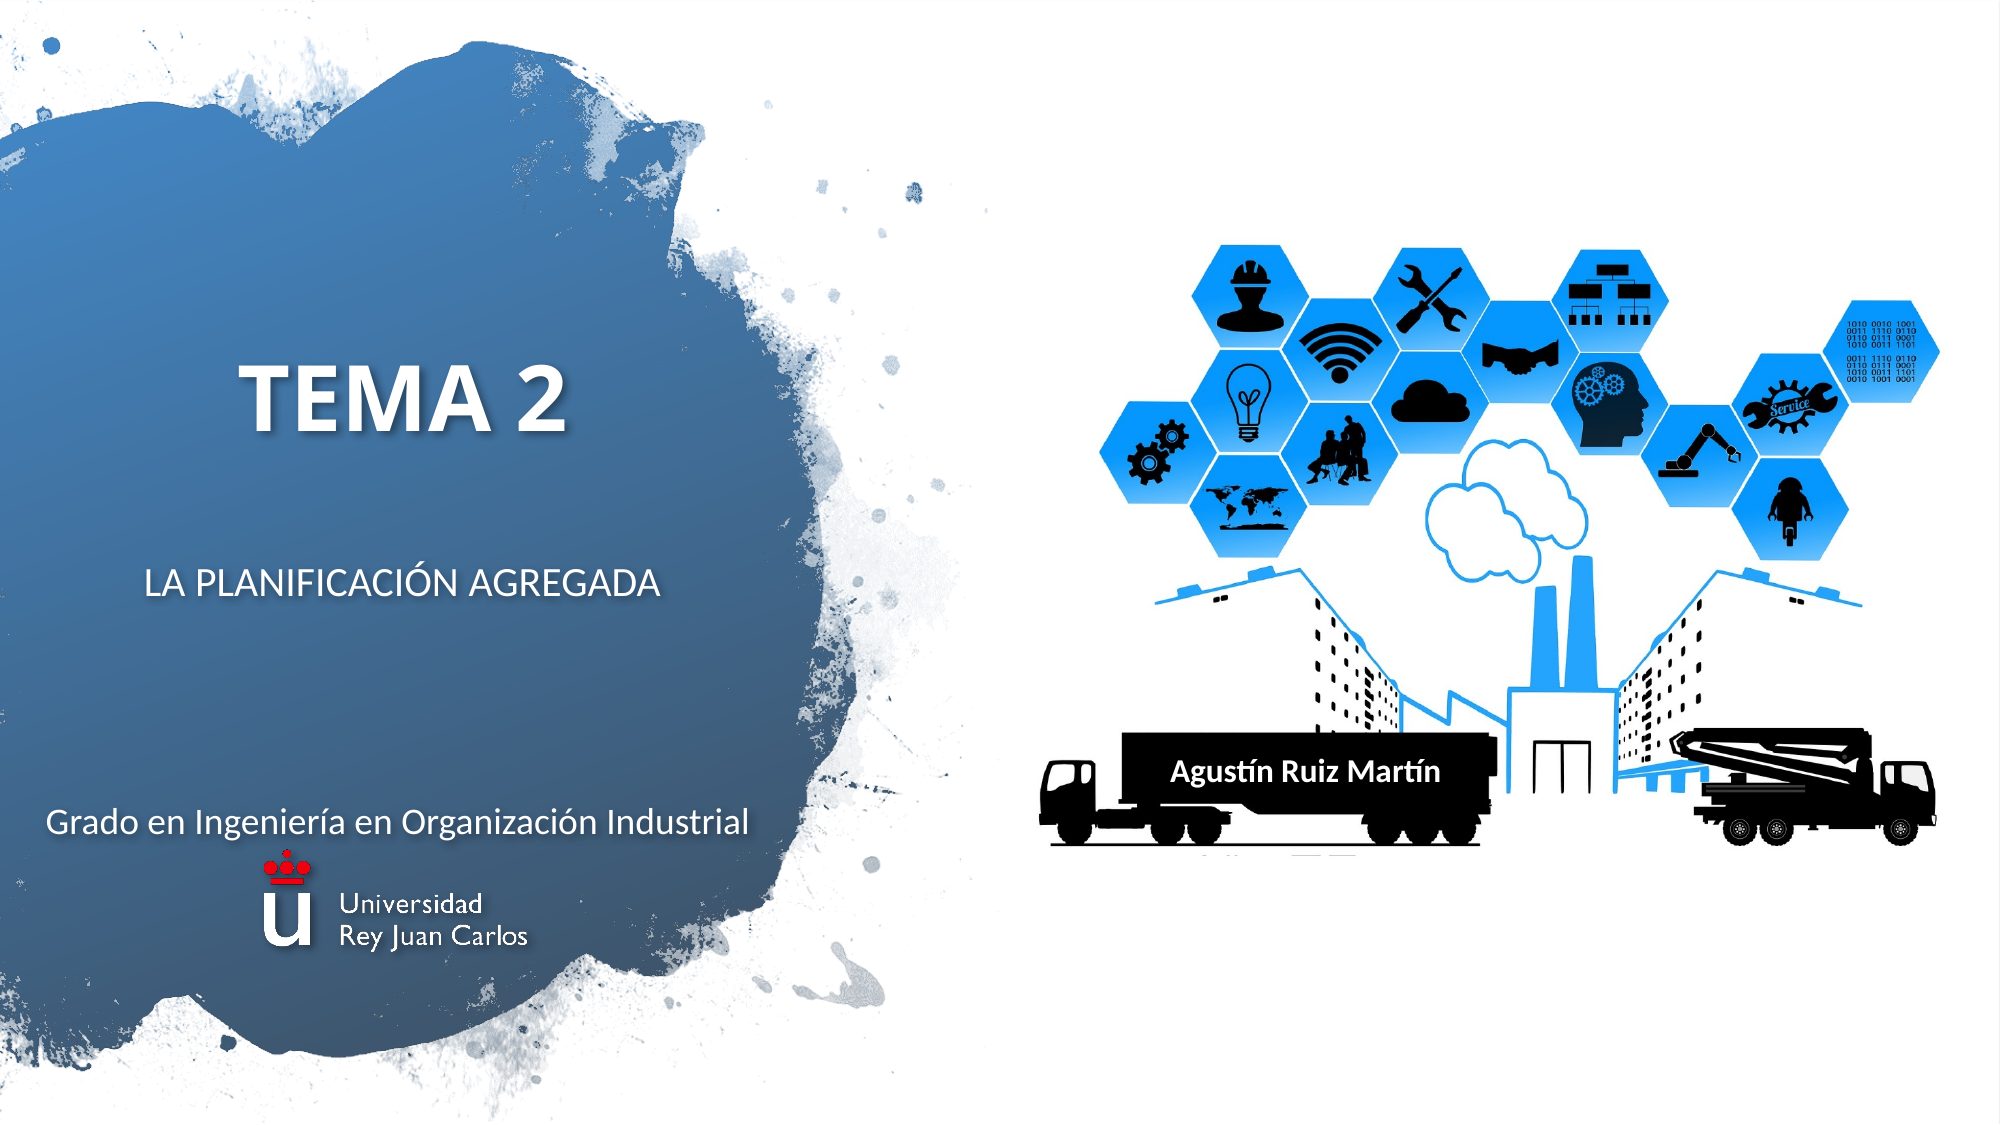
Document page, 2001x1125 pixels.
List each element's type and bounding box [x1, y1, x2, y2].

picture [0, 0, 2000, 1125]
text_box [999, 204, 1989, 865]
